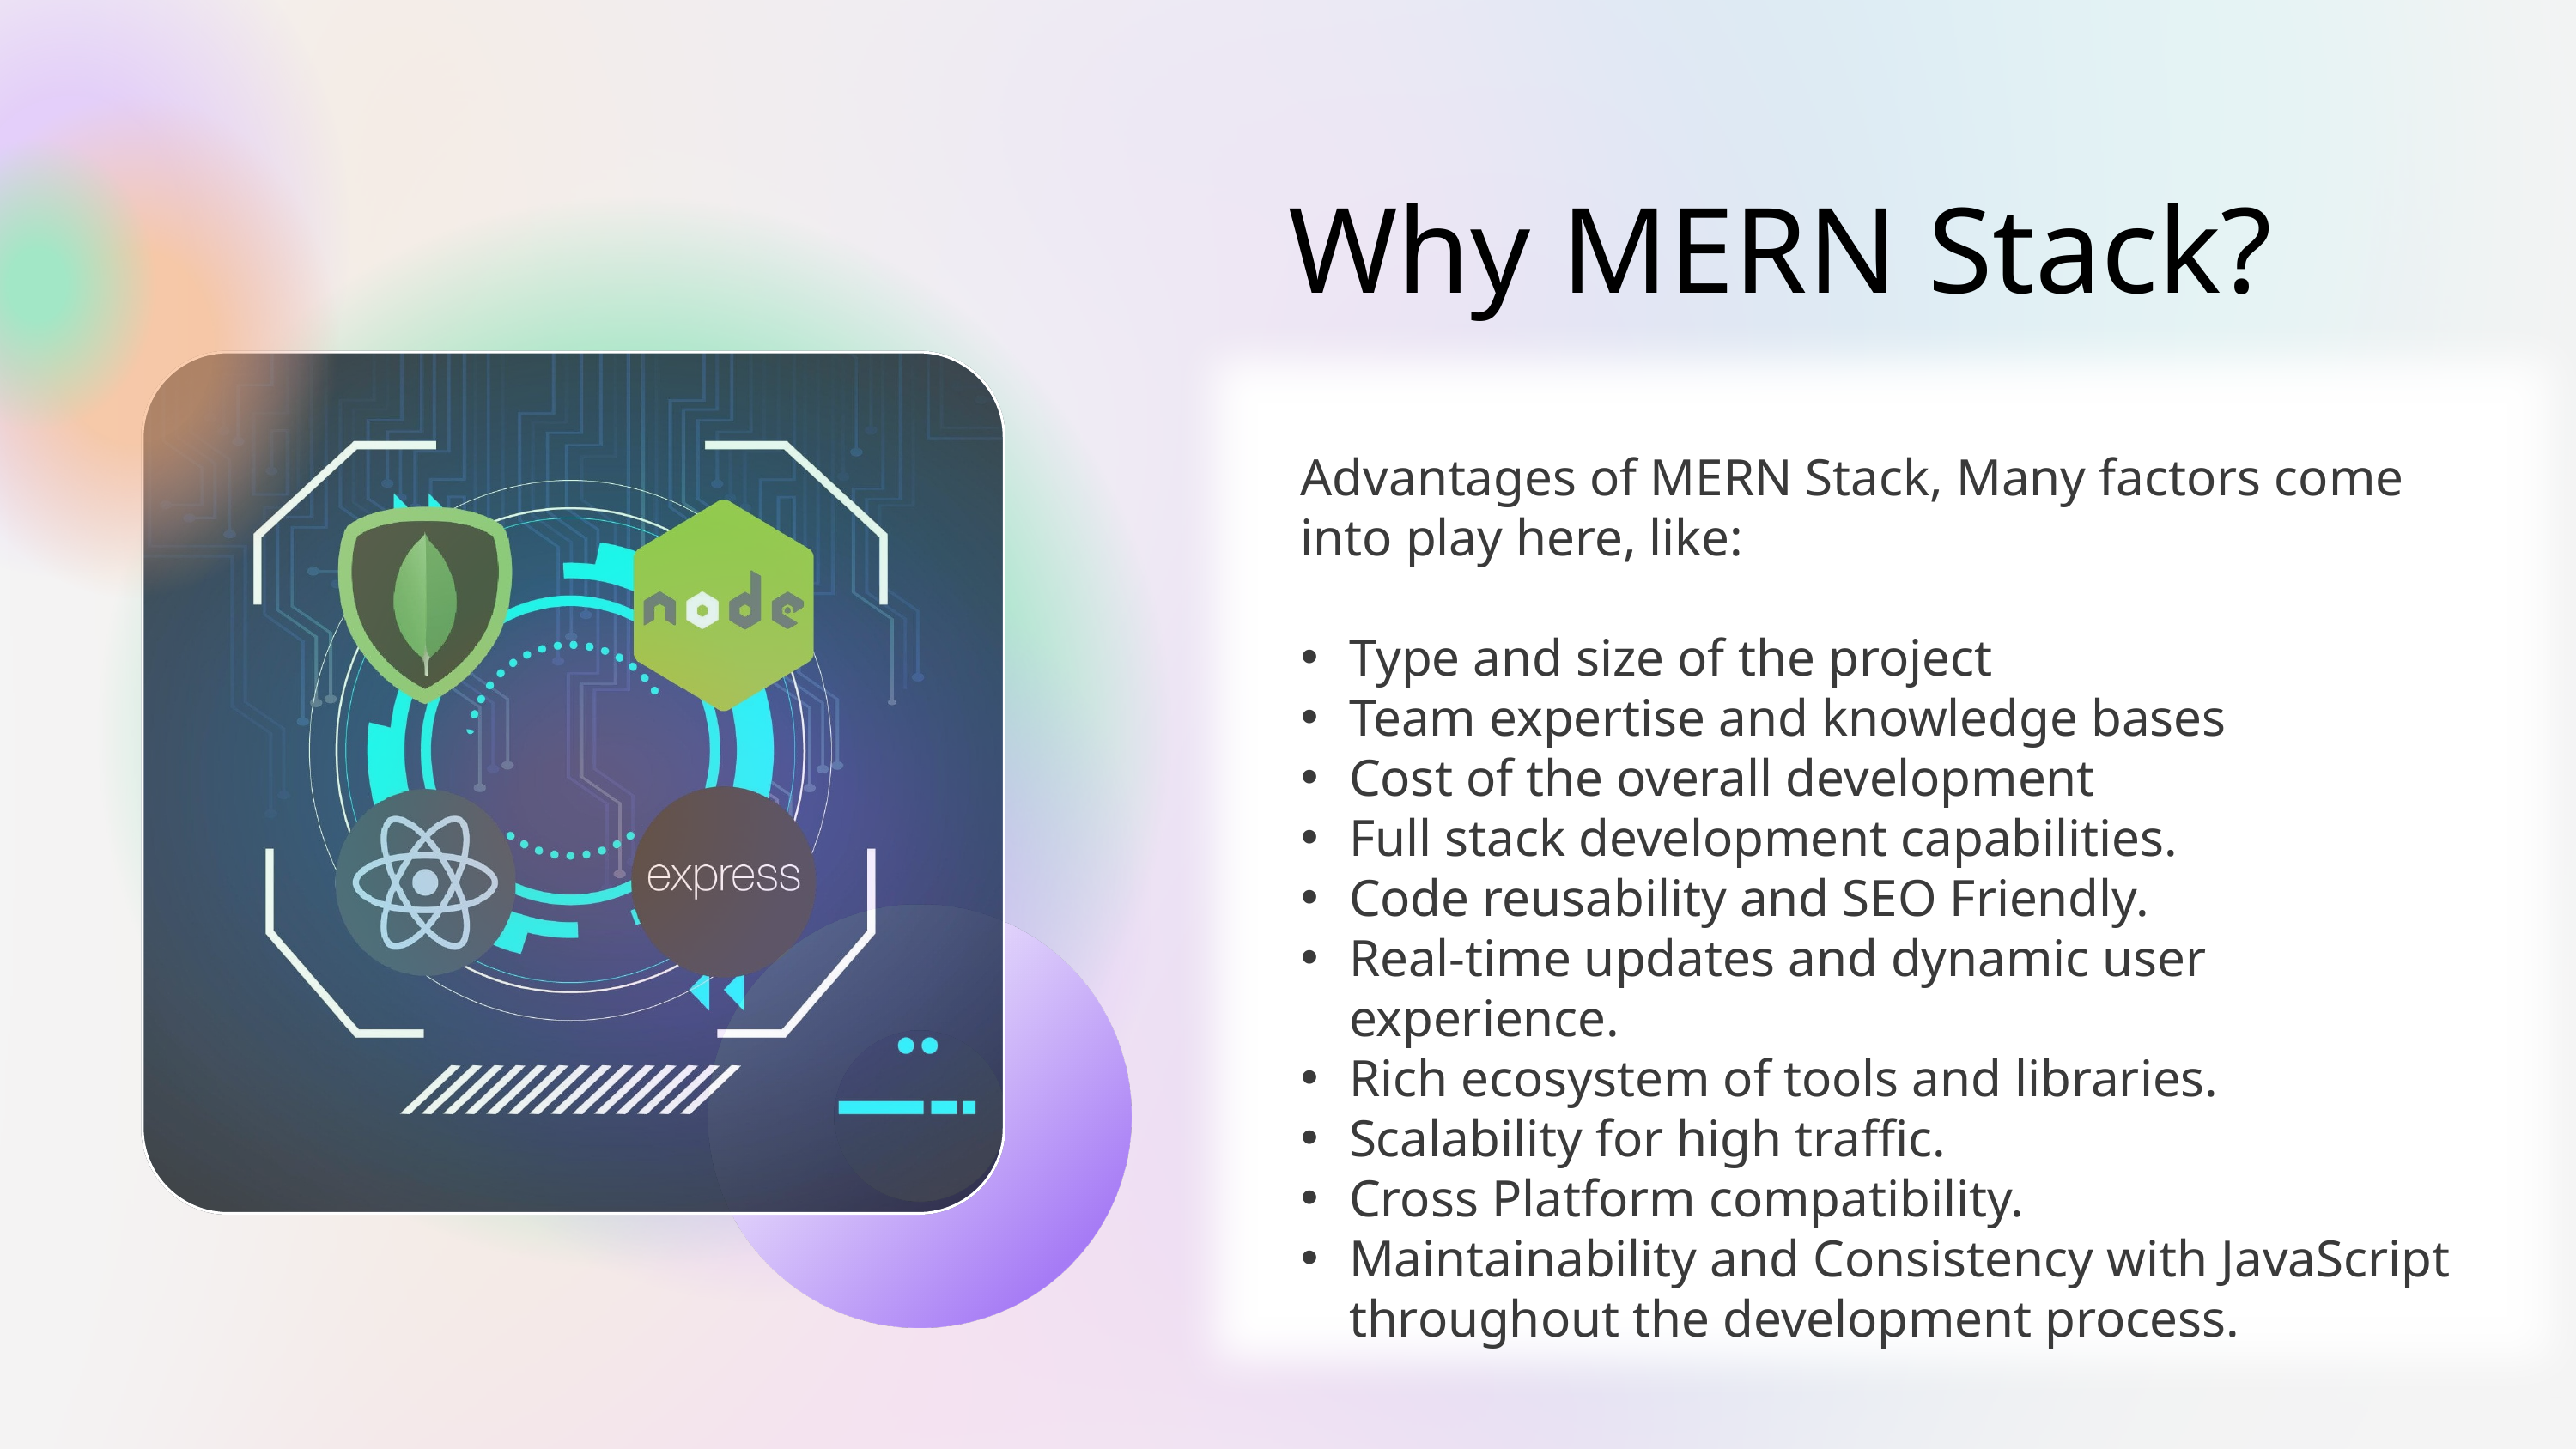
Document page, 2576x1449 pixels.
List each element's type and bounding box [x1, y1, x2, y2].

text_box [141, 350, 1006, 1216]
picture [0, 0, 2576, 1449]
